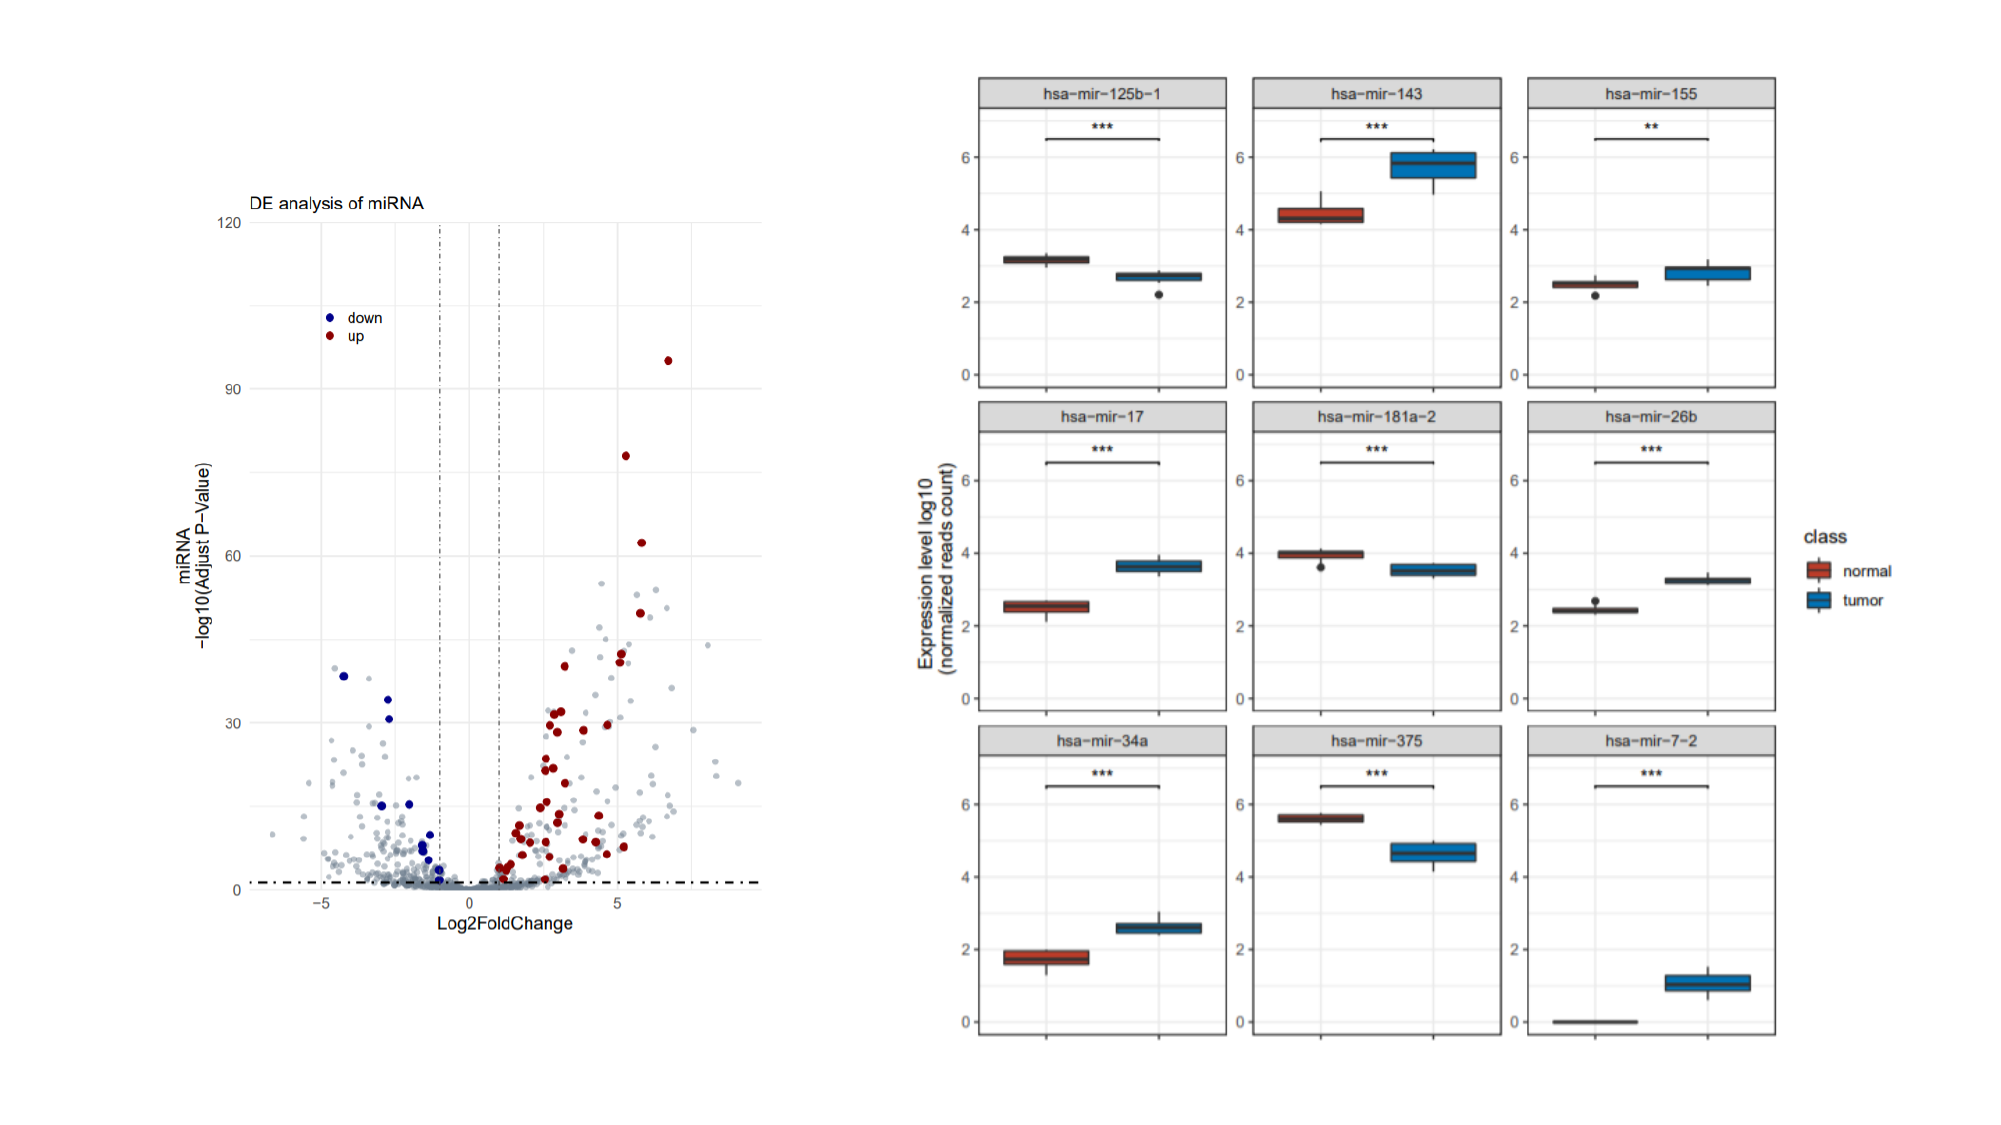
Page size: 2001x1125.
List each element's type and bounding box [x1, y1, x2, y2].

picture [913, 73, 1900, 1052]
picture [172, 189, 766, 936]
